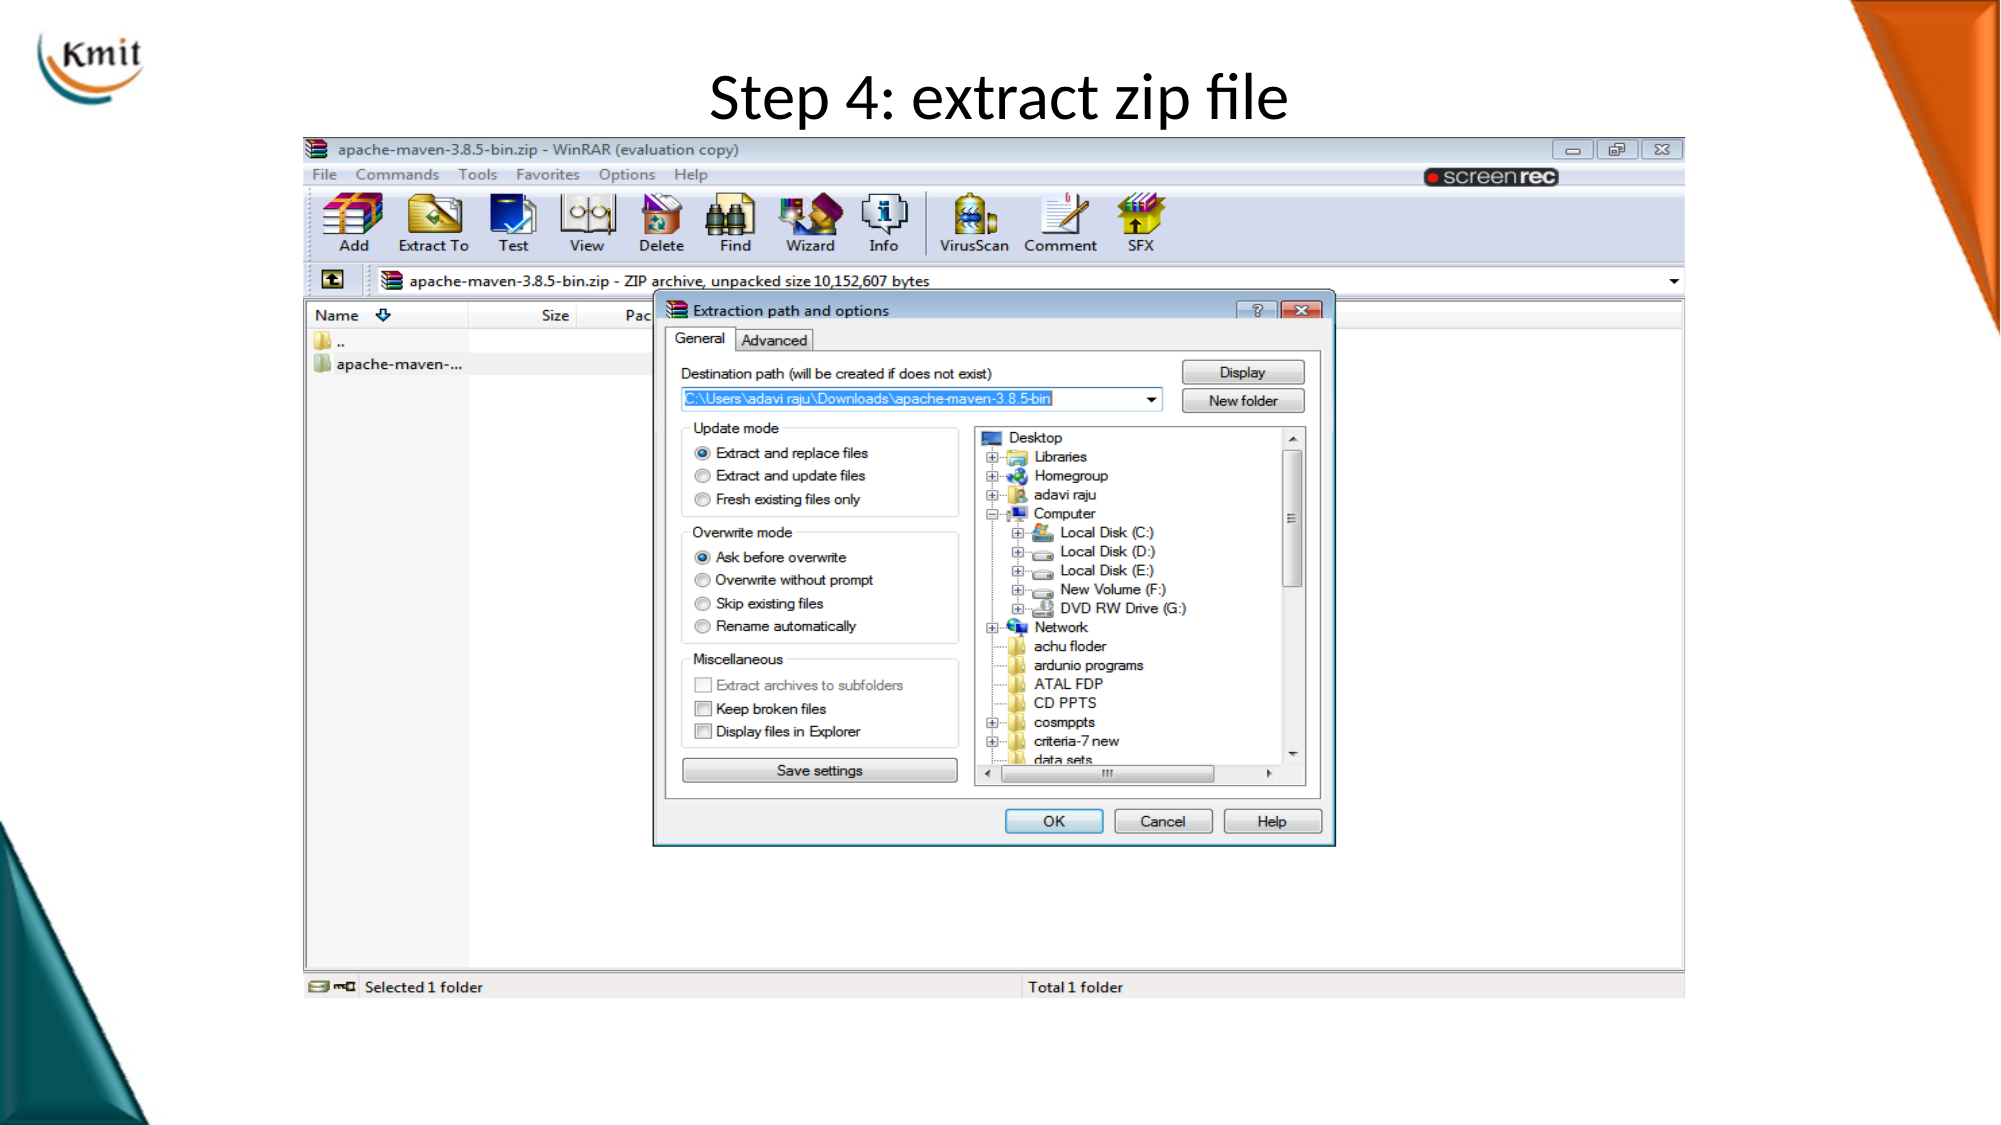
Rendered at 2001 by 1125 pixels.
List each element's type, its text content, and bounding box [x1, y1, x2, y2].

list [302, 136, 1686, 1000]
picture [0, 0, 2001, 1125]
title Step 4: extract zip file [324, 0, 1675, 135]
